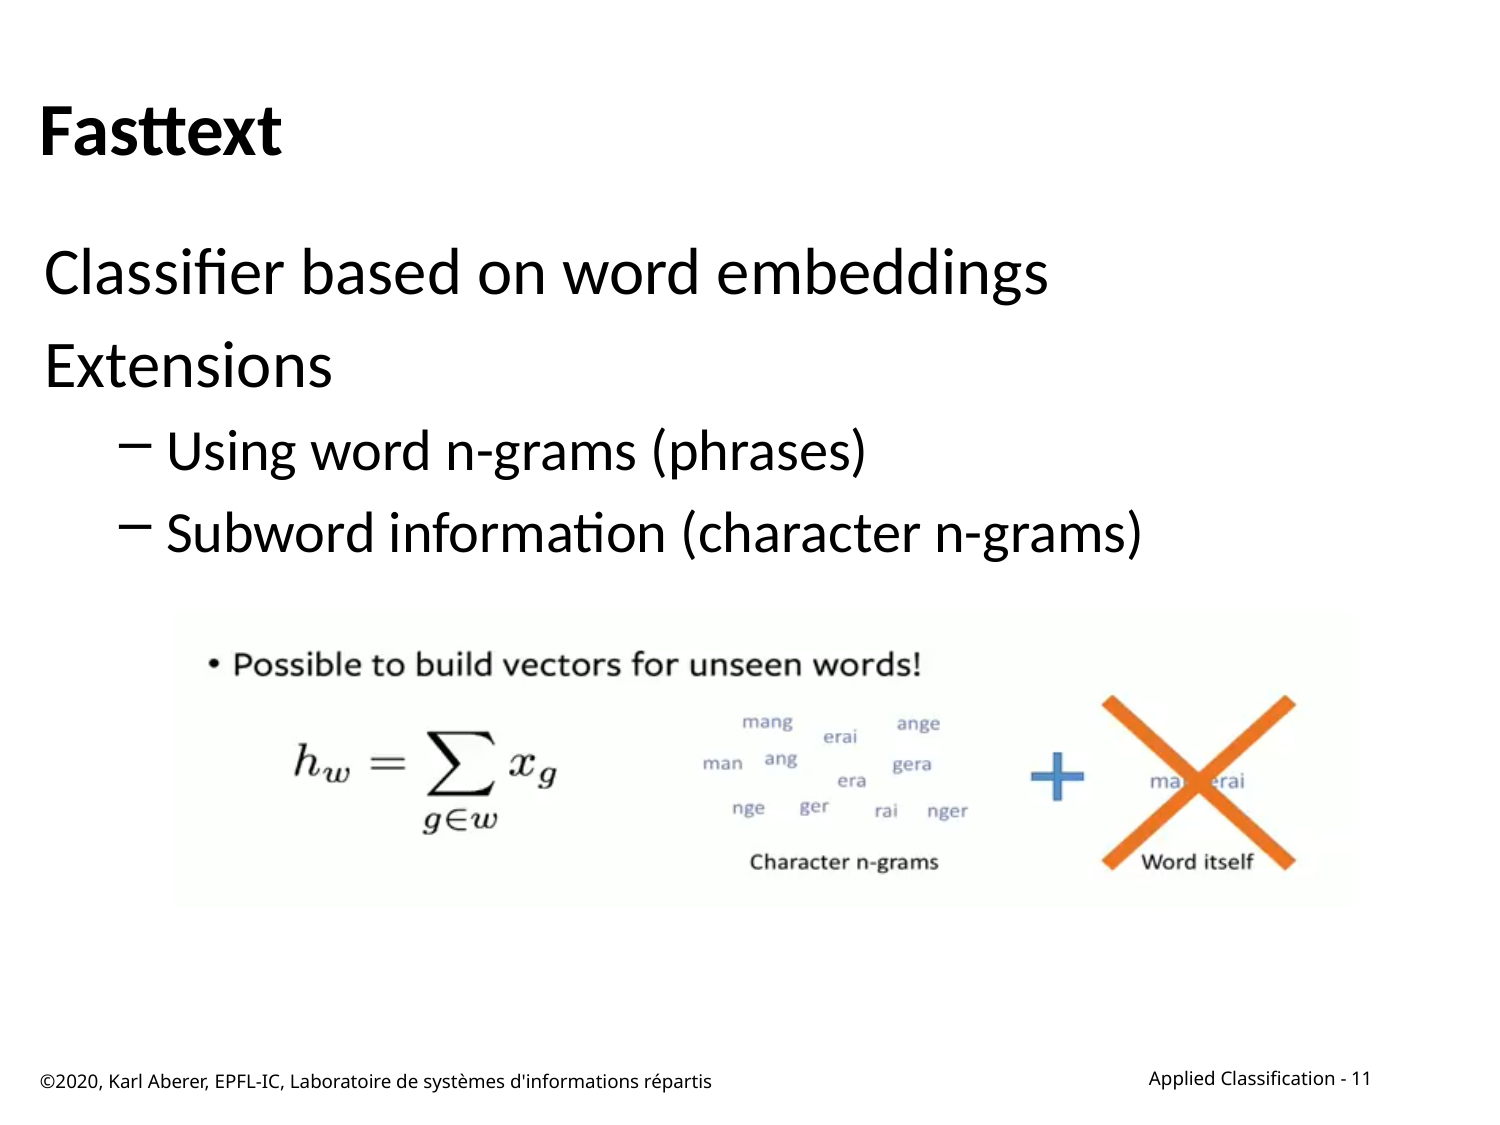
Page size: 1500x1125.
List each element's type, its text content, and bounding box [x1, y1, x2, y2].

title Fasttext [24, 49, 1388, 201]
list Classifier based on word embeddings Extensions Using word n-grams (phrases) Subword information (character n-grams) [29, 219, 1393, 1046]
picture [170, 613, 1353, 908]
footer ©2020, Karl Aberer, EPFL-IC, Laboratoire de systèmes d'informations répartis [24, 1062, 988, 1101]
